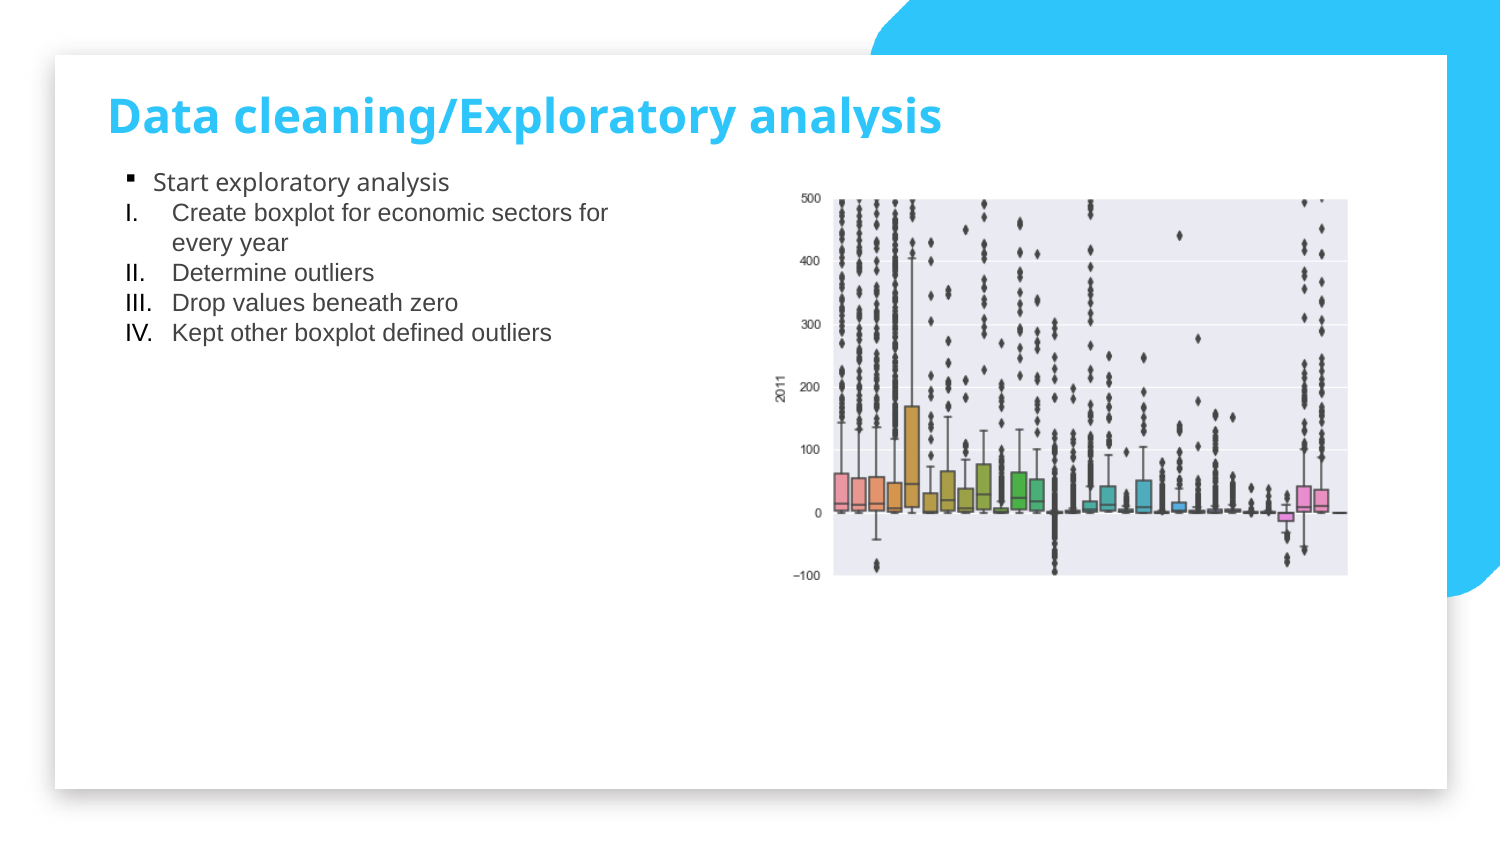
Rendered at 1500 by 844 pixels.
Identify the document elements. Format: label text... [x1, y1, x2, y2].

picture [0, 0, 1500, 844]
text_box Data cleaning/Exploratory analysis [91, 70, 1132, 152]
text_box Start exploratory analysis Create boxplot for economic sectors for every year Determine outliers Drop values beneath zero Kept other boxplot defined outliers [110, 152, 661, 672]
